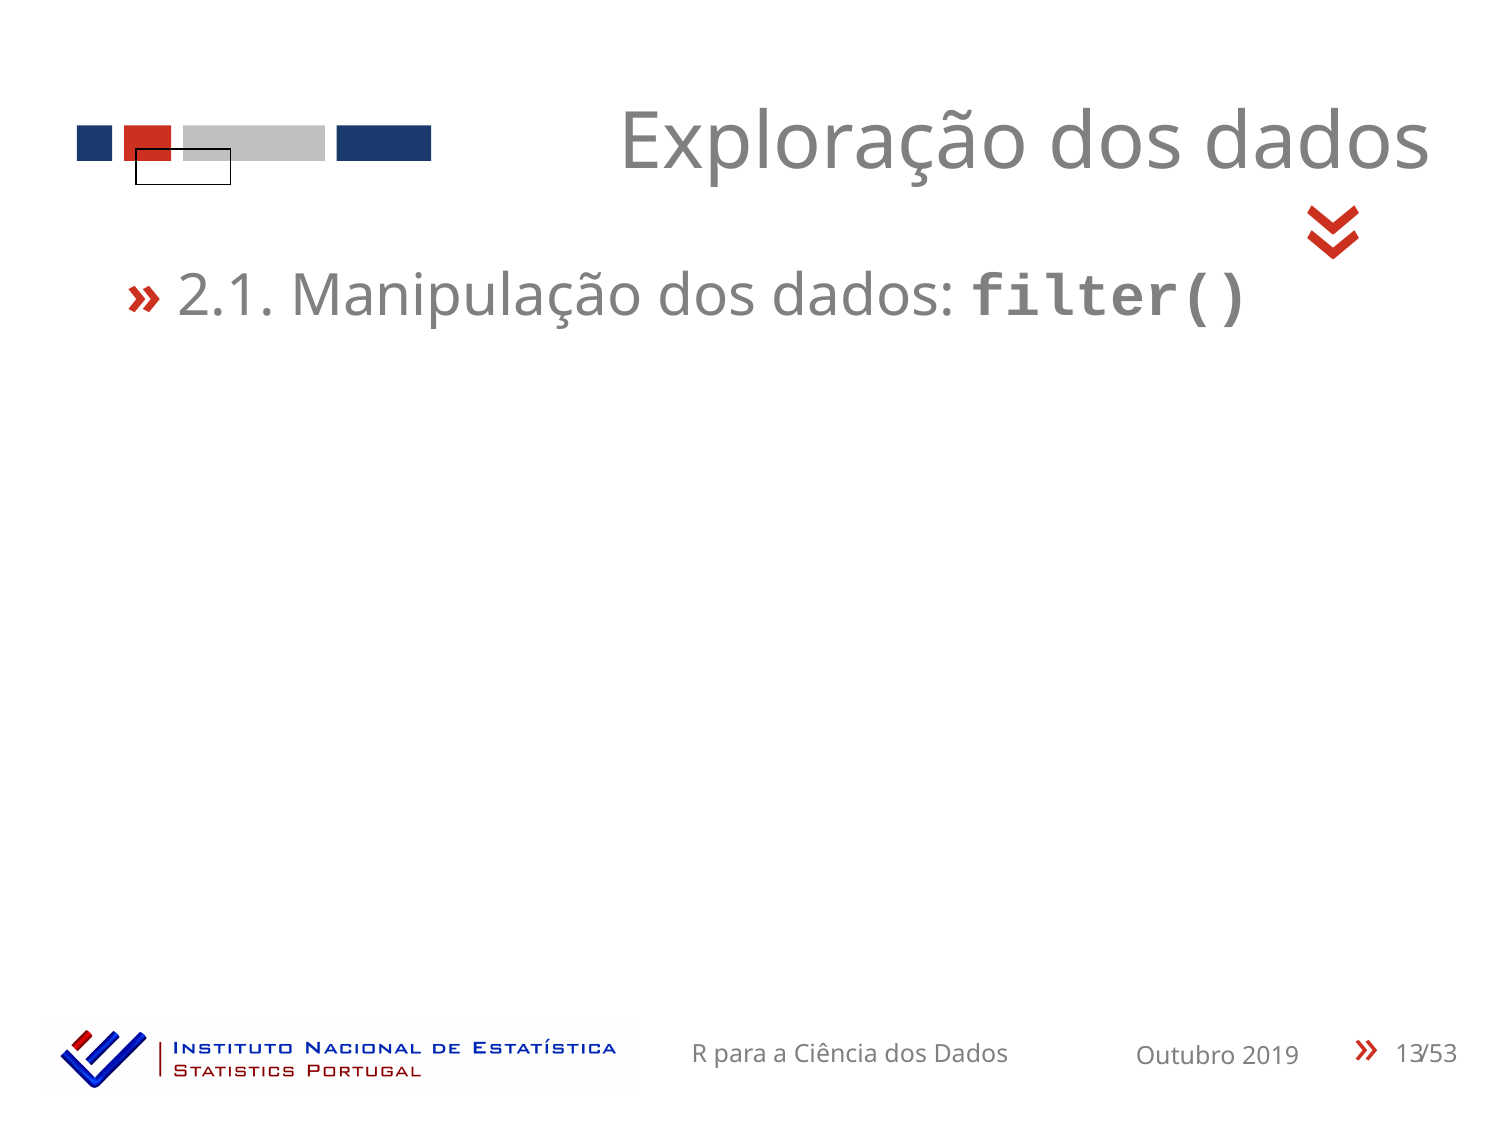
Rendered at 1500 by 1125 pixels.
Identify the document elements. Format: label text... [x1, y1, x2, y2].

text_box Exploração dos dados [454, 66, 1447, 207]
picture [41, 1023, 638, 1093]
text_box 13 [1380, 1029, 1447, 1075]
text_box » 2.1. Manipulação dos dados: filter() [111, 249, 1376, 335]
text_box « [1234, 207, 1400, 280]
